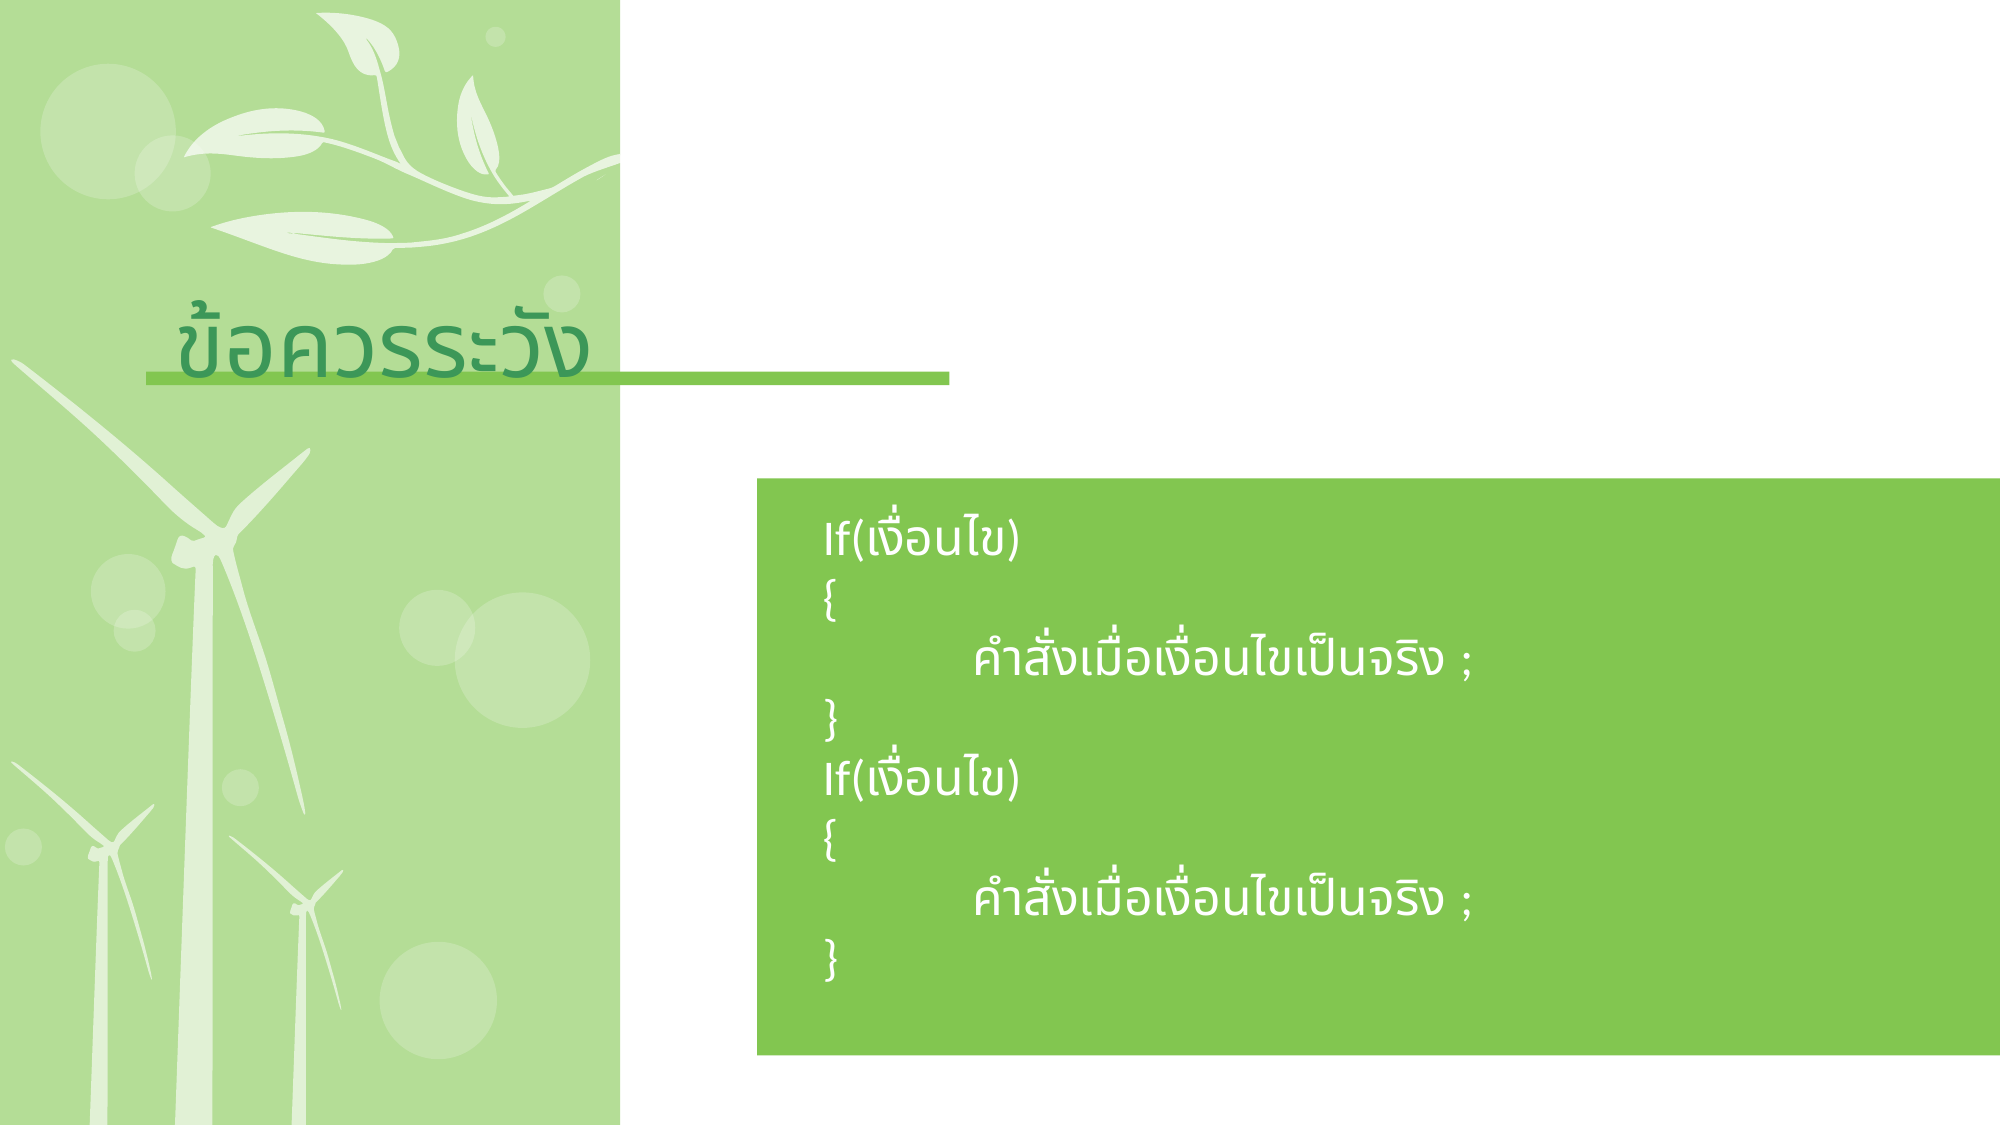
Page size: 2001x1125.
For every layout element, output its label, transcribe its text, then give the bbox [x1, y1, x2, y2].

text_box [145, 371, 159, 386]
text_box ข้อควรระวัง [159, 278, 950, 404]
text_box [756, 477, 2000, 766]
text_box If(เงื่อนไข) { คำสั่งเมื่อเงื่อนไขเป็นจริง ; } If(เงื่อนไข) { คำสั่งเมื่อเงื่อนไขเป็นจริง ; } [807, 497, 2000, 993]
text_box [756, 766, 2000, 1056]
